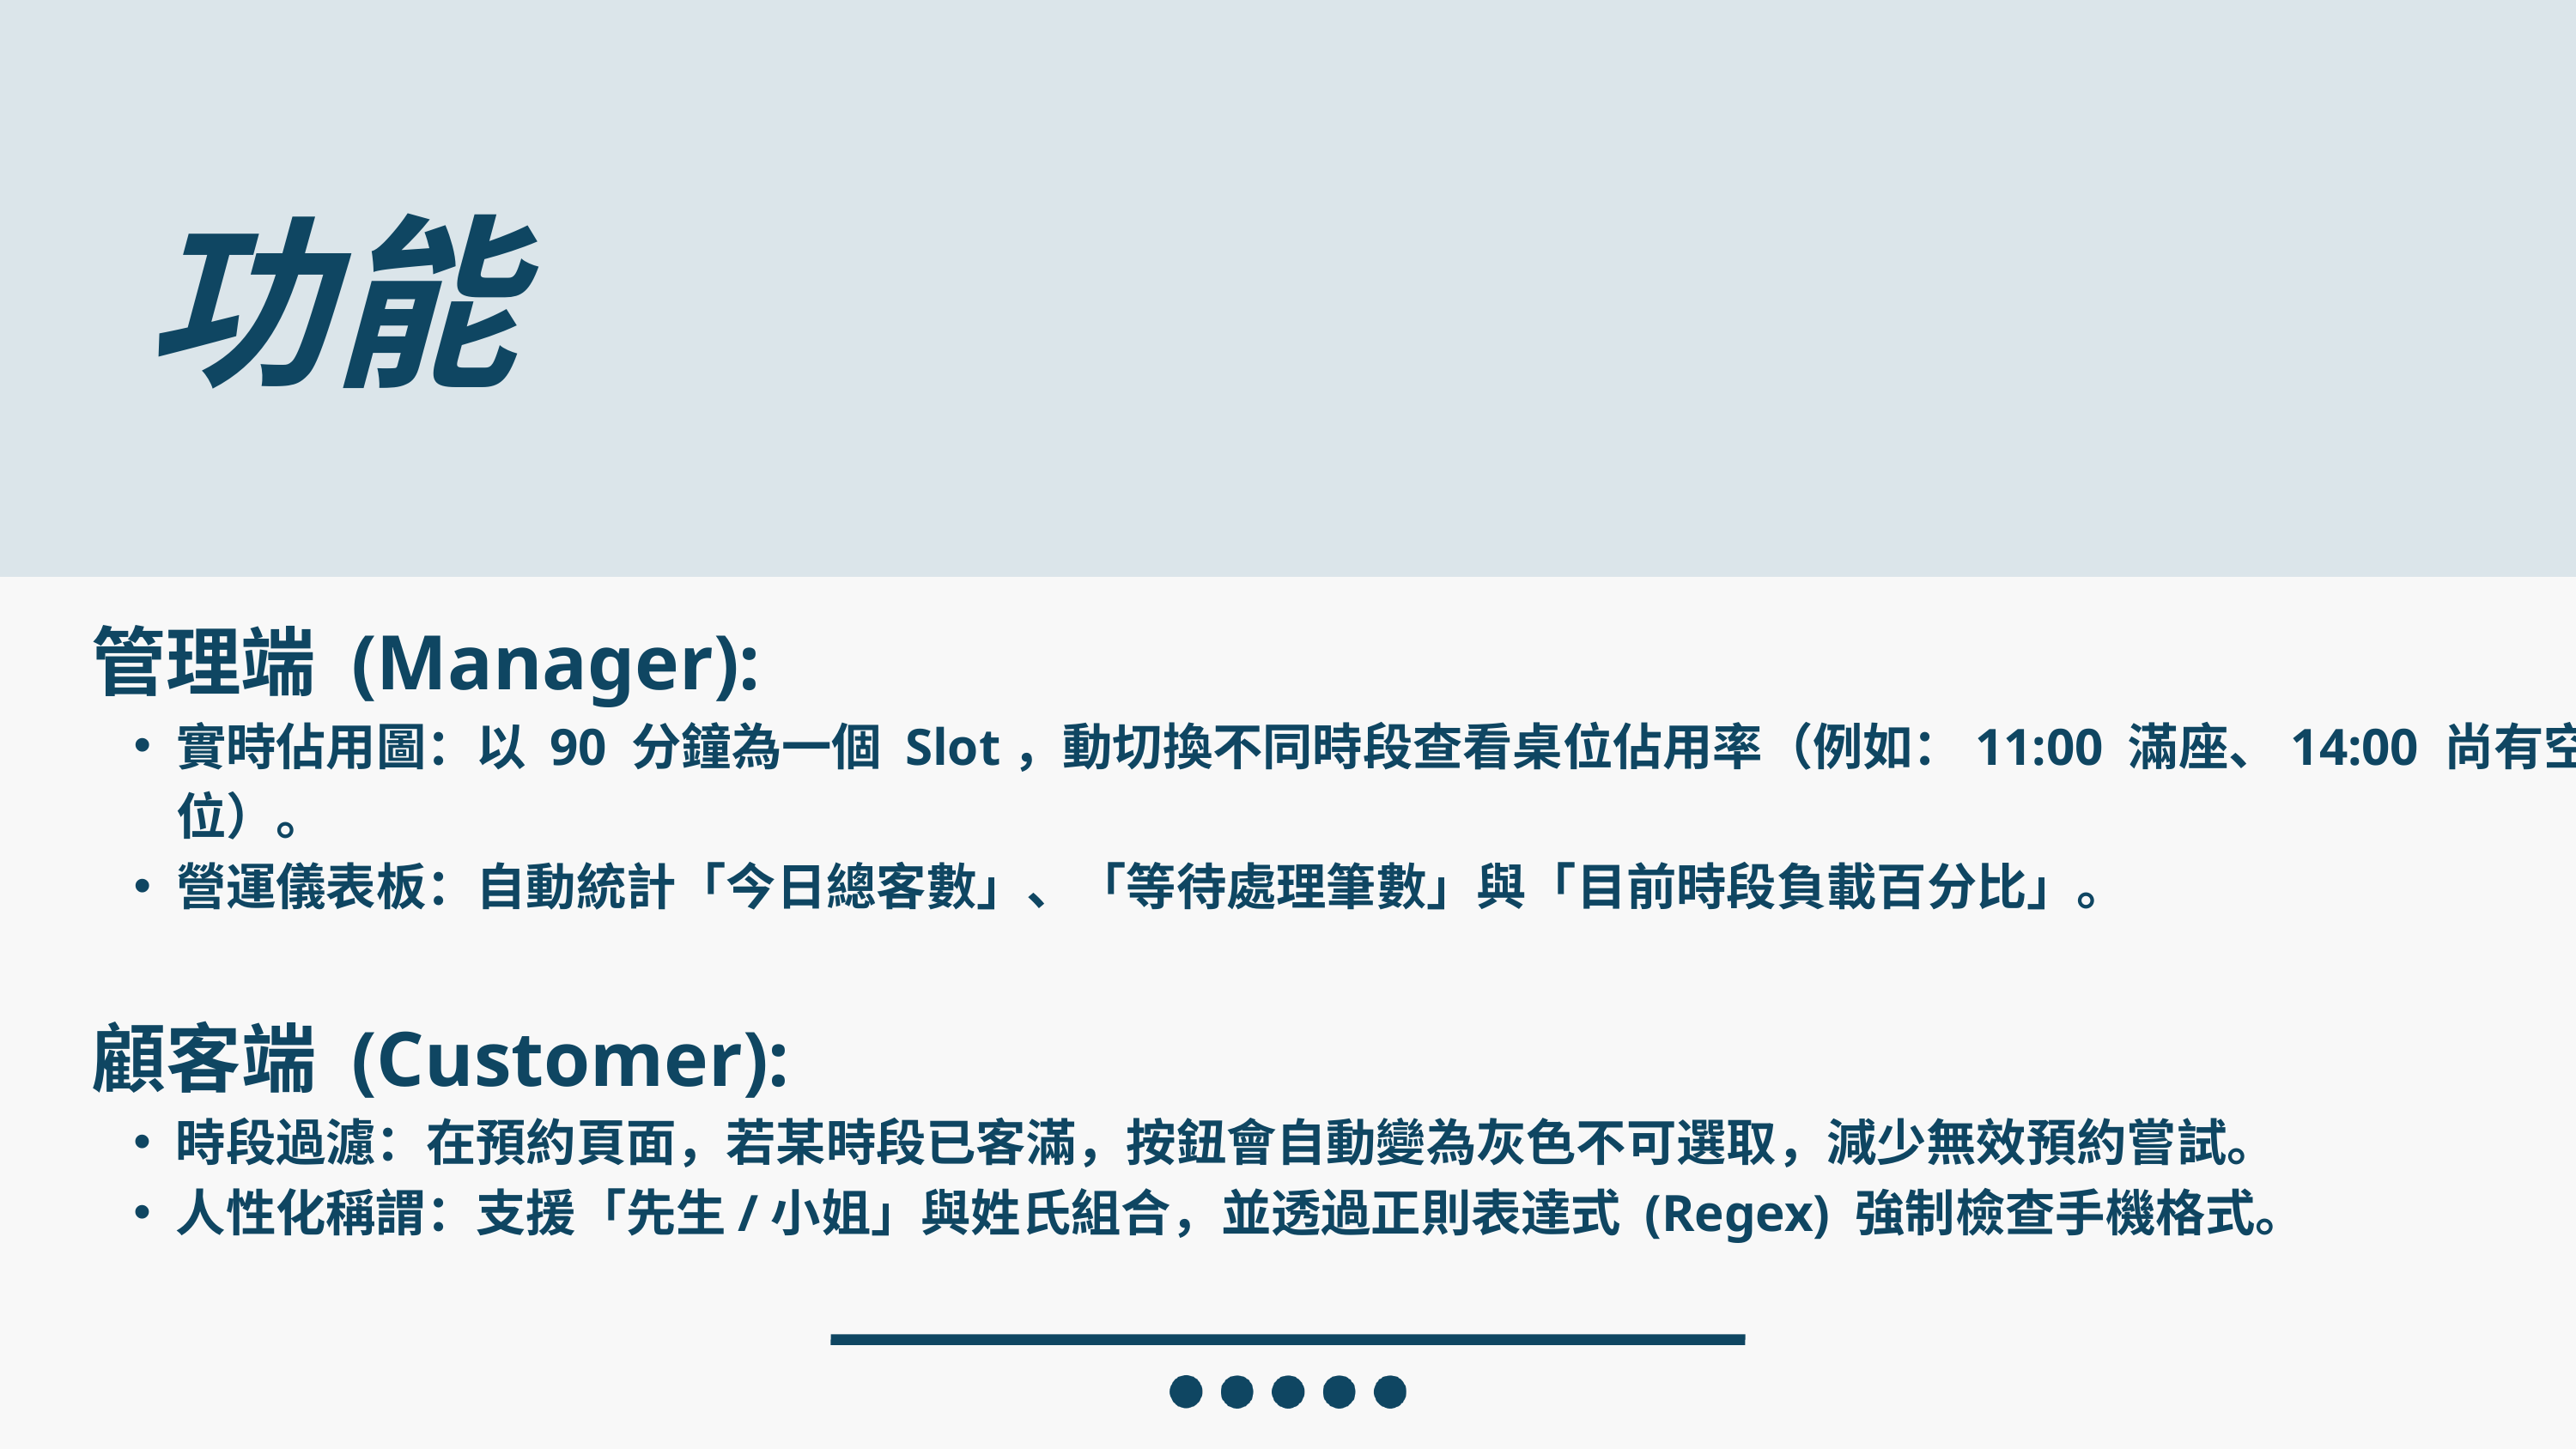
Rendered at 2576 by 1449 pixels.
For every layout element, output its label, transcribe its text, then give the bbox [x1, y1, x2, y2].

text_box 顧客端 (Customer): 時段過濾：在預約頁面，若某時段已客滿，按鈕會自動變為灰色不可選取，減少無效預約嘗試。 人性化稱謂：支援「先生/小姐」與姓氏組合，並透過正則表達式 (Regex) 強制檢查手機格式。 [90, 996, 2280, 1242]
text_box [1170, 1373, 1406, 1410]
text_box 管理端 (Manager): 實時佔用圖：以 90 分鐘為一個 Slot，動切換不同時段查看桌位佔用率（例如：11:00 滿座、14:00 尚有空位）。 營運儀表板：自動統計「今日總客數」、「等待處理筆數」與「目前時段負載百分比」。 [91, 599, 2576, 915]
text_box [0, 0, 2576, 578]
